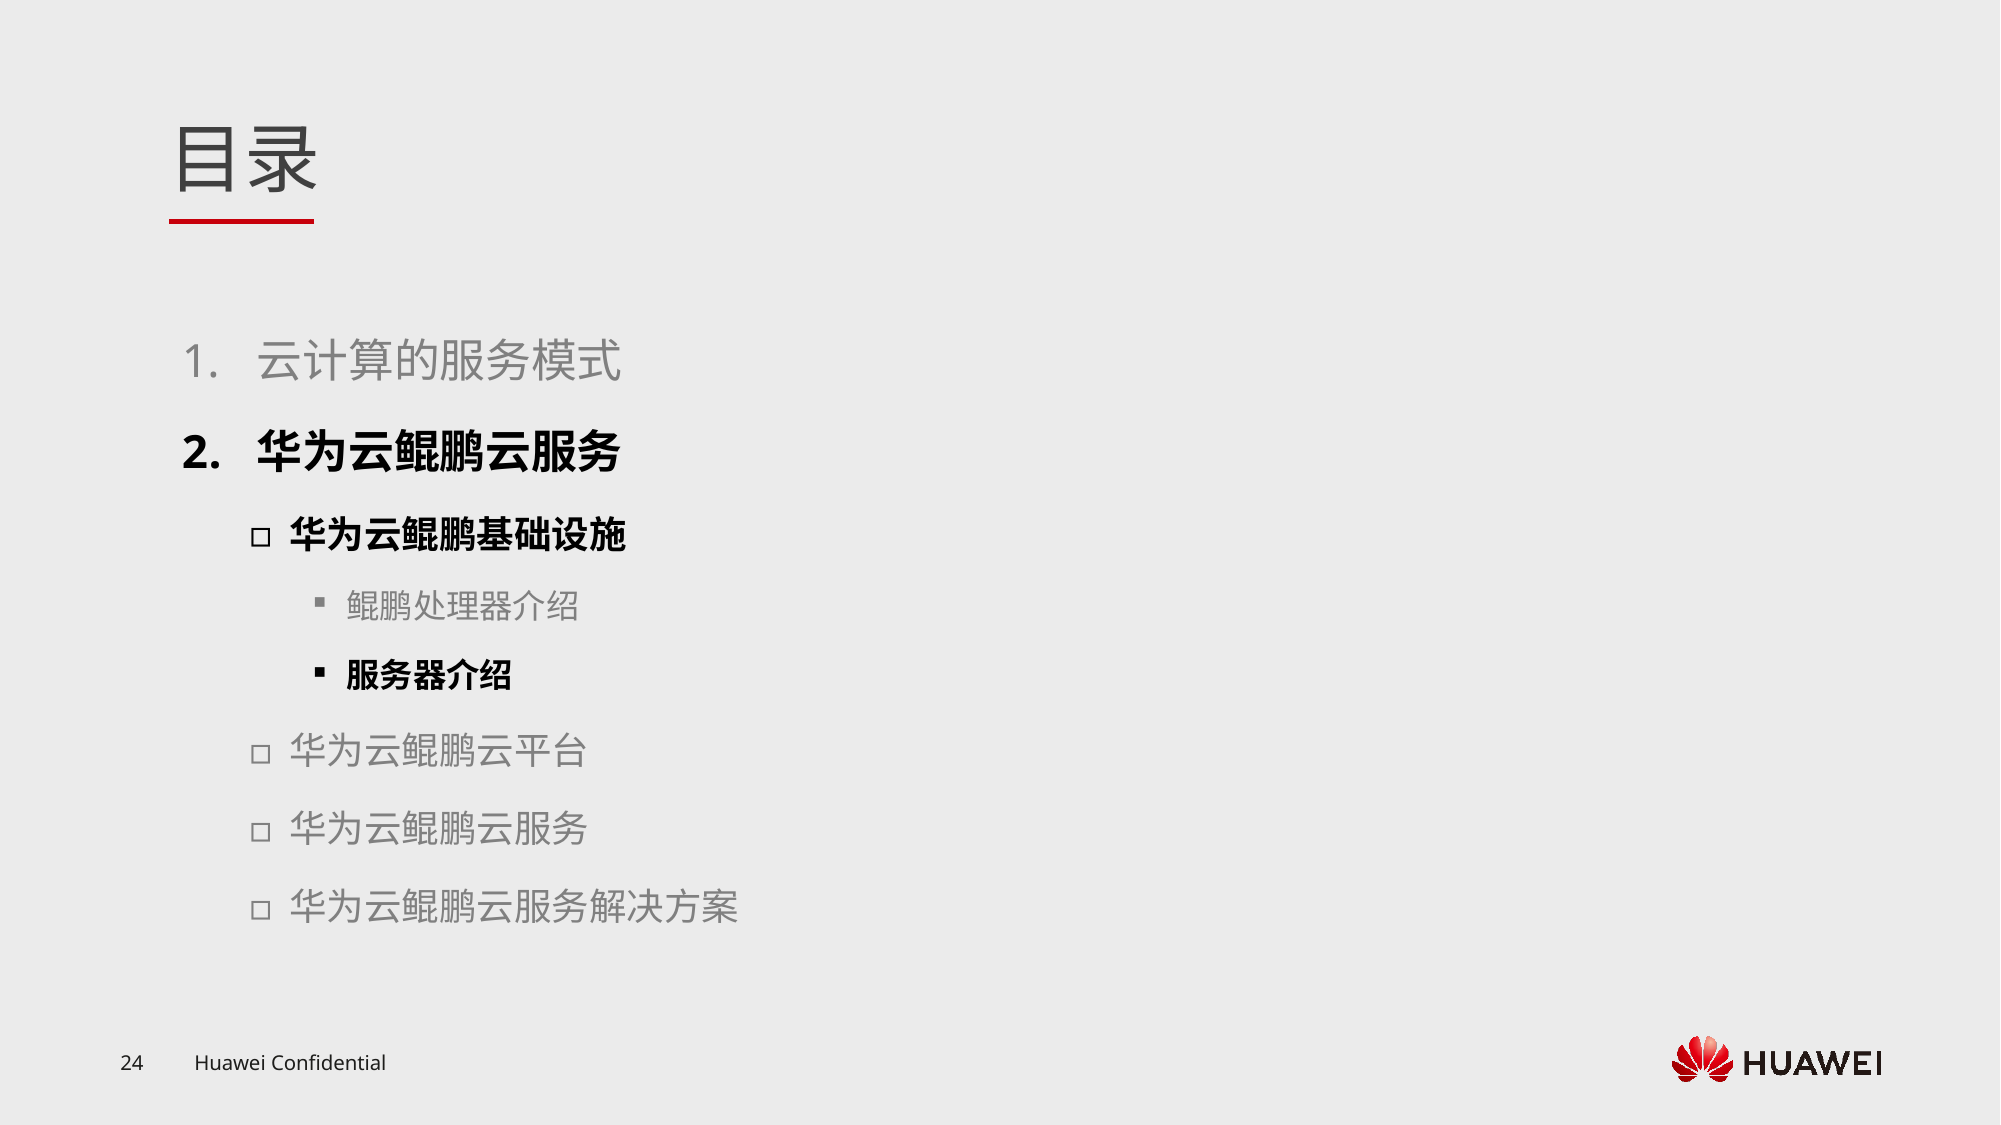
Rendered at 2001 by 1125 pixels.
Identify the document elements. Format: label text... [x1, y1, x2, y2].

list 云计算的服务模式 华为云鲲鹏云服务 华为云鲲鹏基础设施 鲲鹏处理器介绍 服务器介绍 华为云鲲鹏云平台 华为云鲲鹏云服务 华为云鲲鹏云服务解决方案 [167, 302, 1833, 970]
picture [1672, 1036, 1881, 1082]
